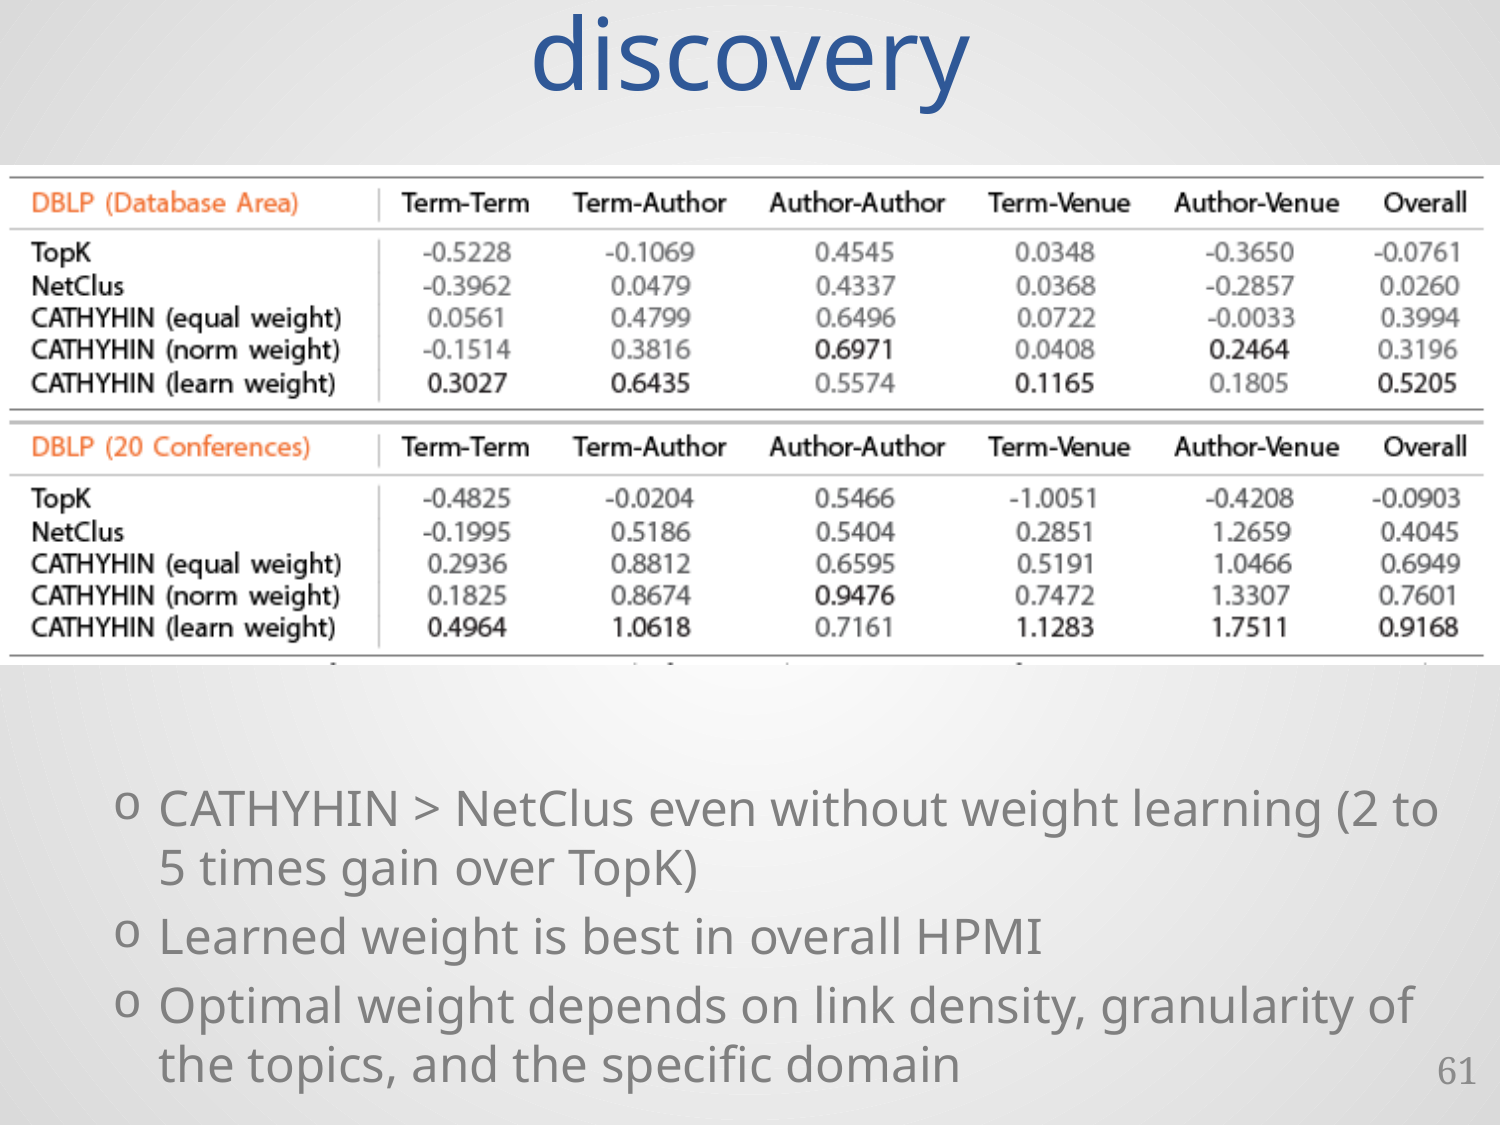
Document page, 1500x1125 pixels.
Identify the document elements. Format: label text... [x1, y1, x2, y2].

list CATHYHIN > NetClus even without weight learning (2 to 5 times gain over TopK) Learned weight is best in overall HPMI Optimal weight depends on link density, granularity of the topics, and the specific domain [24, 769, 1492, 1104]
title Results of subtopic discovery [75, 0, 1425, 118]
slide_number 61 [1401, 1042, 1494, 1103]
picture [0, 165, 1500, 665]
